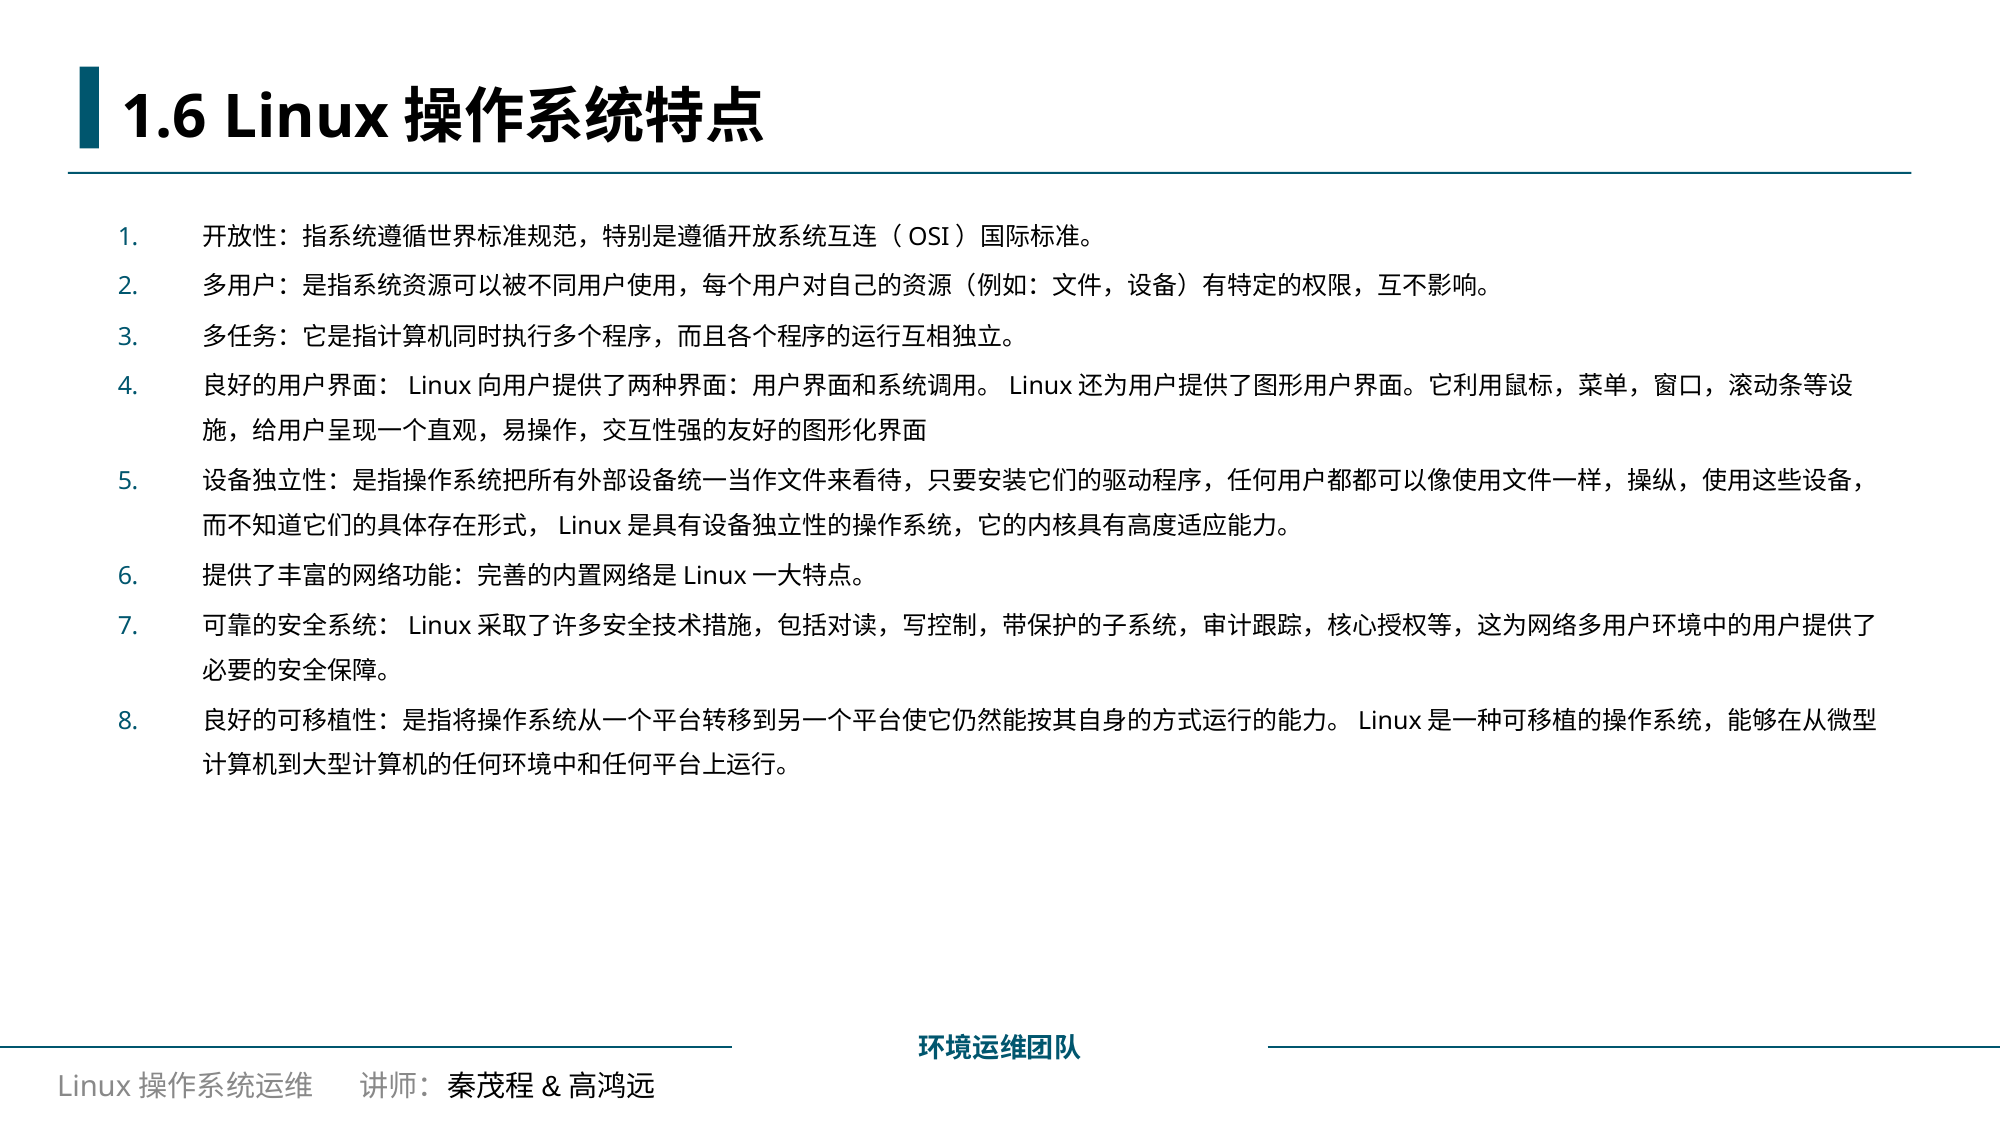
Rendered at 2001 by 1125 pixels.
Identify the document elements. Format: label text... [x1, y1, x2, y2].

list 开放性：指系统遵循世界标准规范，特别是遵循开放系统互连（OSI）国际标准。 多用户：是指系统资源可以被不同用户使用，每个用户对自己的资源（例如：文件，设备）有特定的权限，互不影响。 多任务：它是指计算机同时执行多个程序，而且各个程序的运行互相独立。 良好的用户界面：Linux向用户提供了两种界面：用户界面和系统调用。Linux还为用户提供了图形用户界面。它利用鼠标，菜单，窗口，滚动条等设施，给用户呈现一个直观，易操作，交互性强的友好的图形化界面 设备独立性：是指操作系统把所有外部设备统一当作文件来看待，只要安装它们的驱动程序，任何用户都都可以像使用文件一样，操纵，使用这些设备，而不知道它们的具体存在形式，Linux是具有设备独立性的操作系统，它的内核具有高度适应能力。 提供了丰富的网络功能：完善的内置网络是Linux一大特点。 可靠的安全系统：Linux采取了许多安全技术措施，包括对读，写控制，带保护的子系统，审计跟踪，核心授权等，这为网络多用户环境中的用户提供了必要的安全保障。 良好的可移植性：是指将操作系统从一个平台转移到另一个平台使它仍然能按其自身的方式运行的能力。Linux是一种可移植的操作系统，能够在从微型计算机到大型计算机的任何环境中和任何平台上运行。 [99, 196, 1901, 1024]
title 1.6 Linux操作系统特点 [103, 66, 1460, 161]
